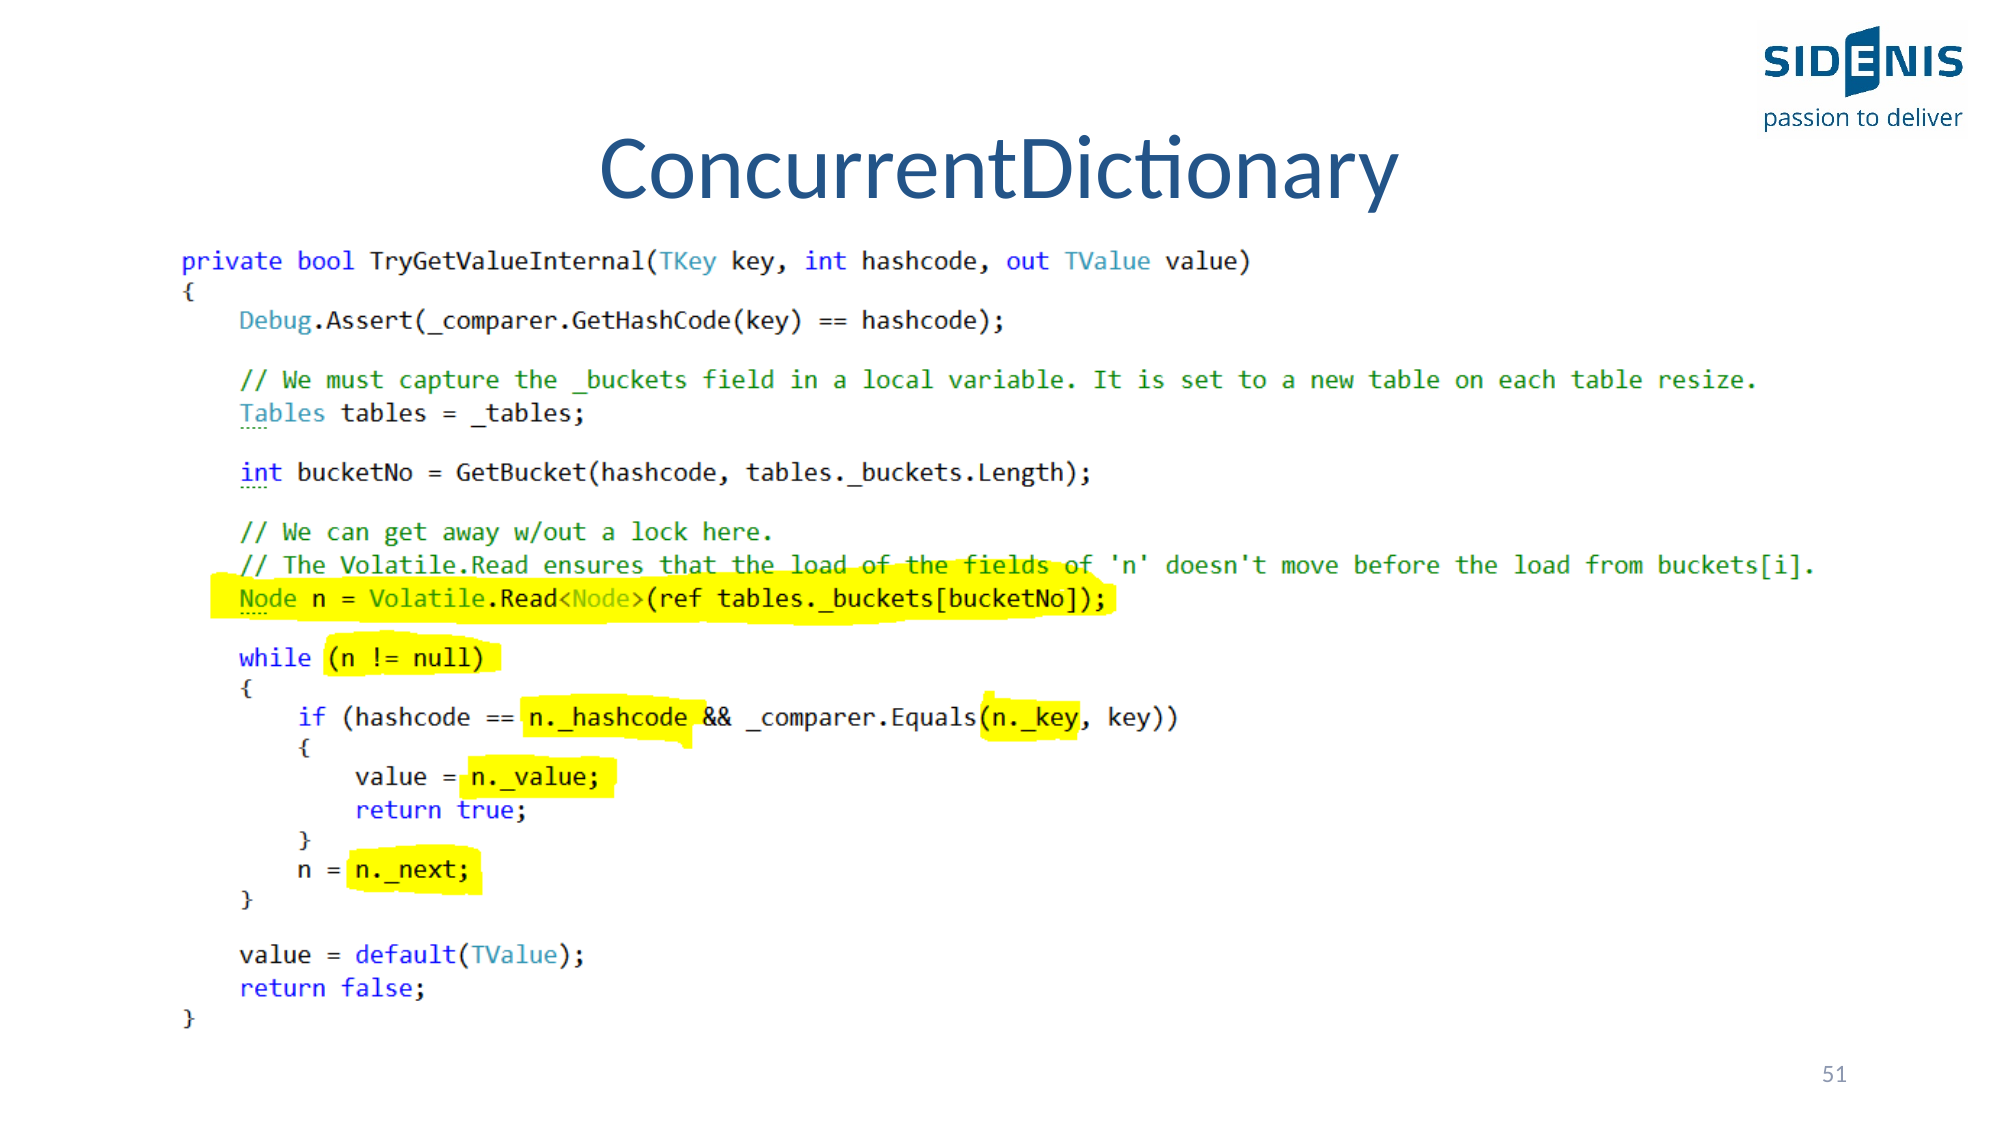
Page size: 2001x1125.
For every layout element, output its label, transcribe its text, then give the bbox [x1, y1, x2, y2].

slide_number 51 [1412, 1042, 1863, 1103]
title ConcurrentDictionary [137, 59, 1863, 278]
picture [173, 245, 1827, 1043]
picture [1757, 20, 1968, 139]
